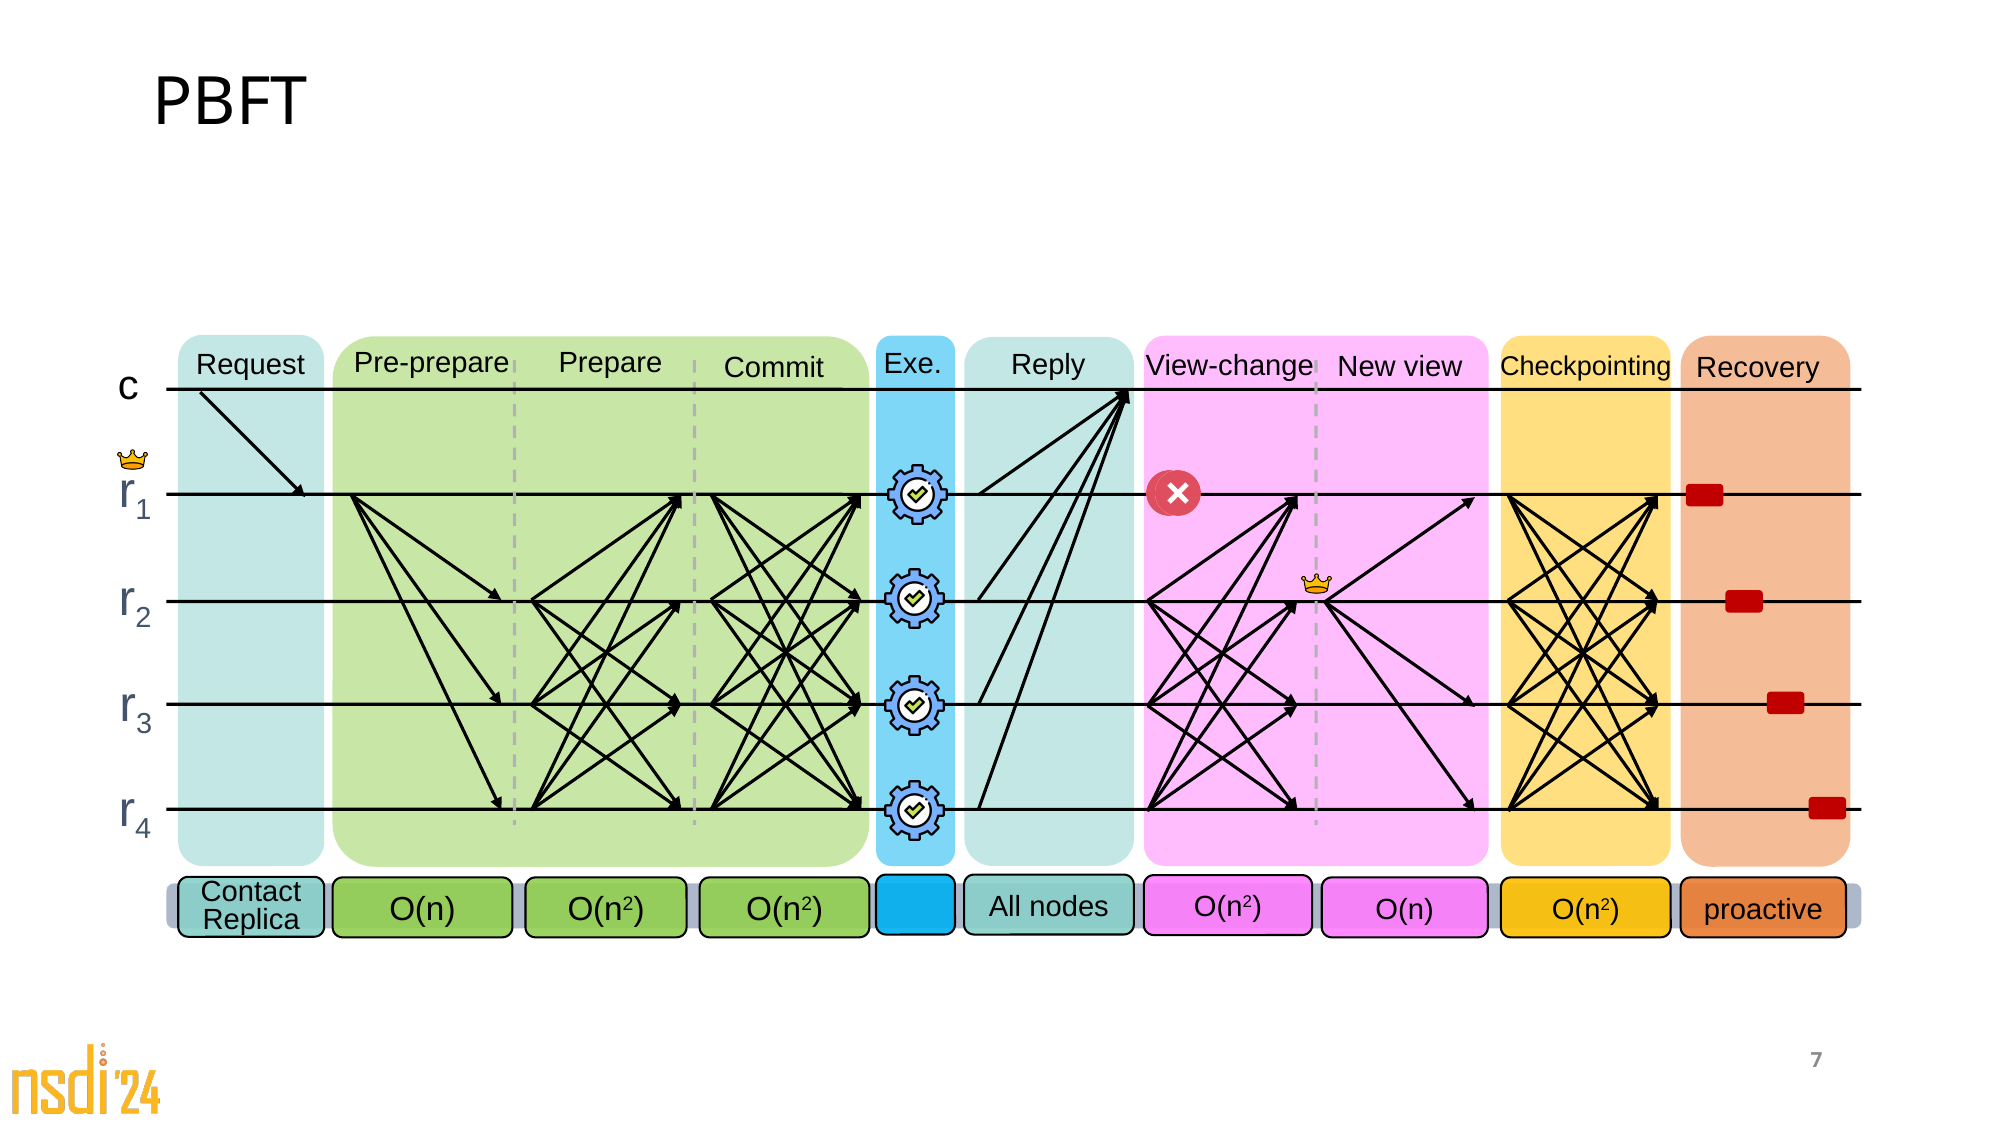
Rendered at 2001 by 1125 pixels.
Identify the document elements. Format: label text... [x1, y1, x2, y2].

text_box [1644, 496, 1654, 501]
text_box [177, 705, 326, 809]
text_box [331, 390, 871, 494]
text_box [713, 705, 760, 730]
text_box proactive [1679, 876, 1848, 939]
text_box [713, 495, 853, 546]
text_box [716, 602, 770, 634]
text_box [811, 670, 861, 705]
text_box [1153, 334, 1485, 389]
text_box [825, 602, 871, 704]
text_box [177, 810, 326, 868]
text_box [1151, 604, 1196, 651]
text_box [1609, 508, 1651, 573]
text_box [1511, 742, 1582, 808]
text_box [1499, 495, 1545, 601]
text_box [1586, 623, 1607, 650]
text_box [1114, 390, 1126, 395]
picture [887, 464, 948, 525]
text_box [788, 623, 810, 650]
text_box [712, 575, 761, 601]
text_box [1652, 692, 1659, 705]
text_box [583, 602, 629, 651]
text_box [715, 604, 759, 651]
text_box [1199, 602, 1246, 652]
text_box [583, 655, 604, 682]
text_box [963, 602, 1026, 704]
text_box [1560, 602, 1580, 619]
text_box [762, 655, 784, 682]
text_box [963, 335, 1130, 389]
text_box [608, 671, 670, 704]
text_box [1847, 882, 1863, 930]
text_box Reply [996, 337, 1101, 388]
text_box [1585, 505, 1649, 564]
text_box [772, 602, 800, 649]
text_box [633, 705, 747, 809]
text_box [963, 390, 1121, 494]
text_box All nodes [963, 873, 1135, 936]
text_box [812, 507, 853, 572]
text_box [1559, 707, 1607, 757]
text_box [1514, 506, 1557, 572]
text_box [632, 670, 682, 706]
text_box [1142, 810, 1490, 868]
text_box [1509, 705, 1659, 811]
text_box [534, 600, 681, 807]
text_box O(n2) [698, 876, 871, 939]
text_box [606, 757, 682, 811]
picture [884, 675, 945, 736]
text_box [687, 882, 699, 930]
text_box [1313, 882, 1321, 930]
text_box [875, 390, 957, 494]
text_box [1149, 705, 1197, 731]
text_box [813, 609, 852, 650]
text_box [1569, 602, 1597, 650]
text_box [1224, 742, 1289, 802]
text_box [353, 495, 675, 601]
text_box [1155, 733, 1196, 798]
text_box [1152, 759, 1285, 809]
text_box [583, 706, 630, 756]
text_box [331, 495, 401, 601]
text_box [812, 732, 854, 797]
text_box [710, 495, 862, 811]
picture [1155, 470, 1201, 516]
text_box [177, 390, 326, 494]
text_box [1488, 882, 1500, 930]
text_box [177, 602, 326, 704]
text_box [750, 566, 785, 601]
text_box [1559, 656, 1581, 683]
text_box [1621, 574, 1659, 601]
text_box [1224, 705, 1292, 739]
text_box [1547, 705, 1582, 740]
text_box [1679, 705, 1852, 809]
text_box [1585, 742, 1649, 802]
text_box [1400, 705, 1490, 809]
text_box [533, 705, 581, 730]
text_box [750, 705, 784, 739]
text_box [715, 654, 759, 701]
text_box [1807, 795, 1848, 821]
text_box [531, 495, 682, 811]
text_box [1512, 655, 1557, 701]
text_box [1029, 495, 1090, 601]
text_box [1142, 390, 1490, 494]
text_box [536, 602, 603, 633]
text_box O(n) [331, 876, 514, 939]
text_box [980, 705, 1136, 809]
text_box [1509, 575, 1557, 601]
text_box Prepare [543, 336, 678, 386]
text_box [1622, 705, 1672, 809]
text_box [331, 354, 514, 389]
text_box [1249, 705, 1468, 809]
text_box [513, 882, 525, 930]
text_box [870, 882, 875, 930]
text_box [763, 686, 784, 704]
text_box [667, 495, 679, 500]
text_box [762, 622, 785, 651]
text_box [1622, 495, 1672, 601]
text_box [1765, 690, 1806, 716]
text_box [1652, 796, 1658, 809]
text_box [1514, 734, 1556, 800]
text_box [1152, 602, 1220, 634]
text_box [535, 671, 591, 704]
text_box [1292, 796, 1298, 809]
text_box [1679, 495, 1852, 601]
text_box [1499, 602, 1544, 704]
text_box [331, 705, 498, 809]
text_box [979, 495, 1077, 601]
text_box [177, 495, 326, 601]
text_box [1186, 637, 1221, 669]
text_box [847, 600, 858, 605]
text_box [1199, 707, 1246, 757]
text_box [789, 656, 809, 681]
text_box [1283, 496, 1294, 501]
text_box [570, 636, 605, 669]
text_box [855, 795, 861, 808]
text_box [608, 609, 672, 668]
text_box [1511, 600, 1658, 807]
text_box View-change [1130, 338, 1329, 389]
text_box Commit [709, 341, 840, 391]
text_box [1608, 671, 1658, 706]
text_box [963, 705, 1015, 809]
text_box Contact Replica [177, 875, 326, 938]
text_box [1583, 758, 1658, 811]
text_box [714, 671, 770, 704]
text_box [608, 741, 673, 801]
text_box Checkpointing [1485, 340, 1681, 389]
text_box [714, 600, 861, 806]
text_box [1508, 495, 1659, 811]
text_box [1559, 549, 1607, 598]
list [1146, 470, 1155, 516]
text_box [536, 605, 580, 650]
text_box [1249, 602, 1397, 704]
text_box [353, 497, 502, 706]
text_box [763, 602, 783, 618]
text_box O(n) [1320, 876, 1489, 939]
text_box [1209, 655, 1246, 704]
text_box [1092, 390, 1136, 494]
text_box [855, 691, 862, 705]
text_box [1585, 686, 1607, 704]
text_box [1327, 602, 1490, 704]
text_box [1684, 482, 1725, 508]
text_box [1054, 495, 1136, 601]
text_box [1547, 567, 1582, 601]
text_box [1152, 655, 1196, 701]
text_box [1644, 601, 1654, 606]
text_box [429, 602, 568, 704]
text_box Pre-prepare [339, 336, 525, 386]
text_box [593, 654, 630, 703]
text_box [812, 653, 852, 697]
picture [884, 780, 945, 841]
text_box [1142, 602, 1184, 704]
text_box [978, 389, 1130, 811]
text_box [811, 575, 854, 601]
picture [884, 568, 945, 629]
slide_number 7 [1387, 1031, 1838, 1092]
text_box [1225, 672, 1286, 704]
text_box [1225, 602, 1285, 650]
text_box [1512, 672, 1567, 704]
text_box [331, 602, 450, 704]
text_box [1569, 655, 1597, 704]
text_box O(n2) [1499, 876, 1672, 939]
text_box [825, 495, 871, 601]
text_box [536, 654, 580, 700]
text_box r2 [103, 558, 167, 641]
text_box [583, 686, 604, 704]
text_box [533, 705, 681, 809]
text_box [1507, 334, 1664, 340]
text_box [325, 882, 332, 930]
text_box [632, 495, 747, 601]
text_box [824, 573, 862, 601]
text_box [787, 705, 823, 739]
text_box [1559, 623, 1581, 651]
text_box [1499, 390, 1672, 494]
text_box [802, 671, 849, 704]
text_box [787, 636, 822, 669]
text_box [570, 705, 605, 738]
text_box [609, 602, 669, 649]
text_box [1621, 602, 1672, 704]
text_box [1149, 705, 1298, 810]
text_box [1513, 760, 1645, 809]
text_box [1142, 495, 1296, 601]
text_box [1609, 654, 1649, 697]
text_box [1610, 733, 1651, 798]
text_box [1584, 705, 1620, 740]
text_box [802, 602, 849, 633]
text_box [772, 655, 800, 703]
text_box [1609, 576, 1653, 601]
text_box [1332, 497, 1475, 597]
text_box r4 [103, 768, 167, 852]
text_box [875, 810, 957, 868]
text_box [1679, 390, 1852, 494]
text_box [1200, 687, 1220, 704]
title PBFT [137, 59, 1863, 210]
text_box [1671, 882, 1680, 930]
text_box [1560, 687, 1580, 704]
text_box New view [1322, 339, 1478, 390]
text_box [539, 733, 580, 797]
text_box [717, 505, 760, 572]
text_box [608, 705, 674, 739]
text_box [1134, 882, 1143, 930]
text_box r1 [103, 449, 167, 533]
text_box [963, 810, 1136, 868]
text_box [788, 685, 810, 704]
text_box [1499, 810, 1672, 868]
text_box [367, 335, 871, 389]
text_box [762, 548, 809, 597]
text_box [190, 333, 312, 337]
text_box [1679, 602, 1852, 704]
text_box [1249, 495, 1490, 601]
text_box [452, 705, 568, 809]
text_box [825, 705, 871, 809]
text_box [1324, 601, 1475, 707]
text_box [1547, 637, 1581, 669]
text_box [787, 566, 822, 601]
picture [1301, 568, 1332, 599]
text_box [1147, 495, 1298, 811]
text_box [1224, 609, 1288, 669]
text_box [1586, 657, 1606, 682]
text_box [788, 742, 852, 801]
text_box Recovery [1681, 340, 1835, 391]
text_box [1017, 602, 1136, 704]
text_box [1325, 603, 1475, 812]
text_box [331, 810, 871, 868]
text_box [874, 873, 957, 936]
text_box [1511, 604, 1556, 651]
text_box [1142, 705, 1184, 809]
text_box c [103, 350, 154, 416]
text_box [1512, 602, 1567, 635]
text_box [632, 602, 747, 704]
text_box O(n2) [1142, 874, 1314, 937]
text_box [712, 705, 862, 810]
text_box [788, 504, 852, 563]
text_box [1599, 602, 1645, 634]
text_box [177, 345, 326, 389]
text_box [1584, 567, 1620, 601]
text_box [1152, 672, 1207, 704]
text_box [1513, 500, 1581, 564]
text_box [200, 392, 306, 498]
text_box [749, 637, 784, 668]
text_box [1599, 672, 1646, 704]
text_box [786, 758, 861, 811]
text_box [536, 741, 605, 805]
text_box r3 [104, 663, 168, 747]
text_box Exe. [868, 336, 958, 387]
text_box Request [181, 337, 321, 388]
text_box [715, 759, 849, 809]
text_box [847, 495, 858, 500]
text_box [1152, 742, 1220, 806]
text_box [716, 500, 784, 563]
text_box [713, 742, 784, 808]
text_box [955, 882, 964, 930]
text_box [1186, 705, 1222, 739]
text_box [1223, 758, 1298, 811]
text_box [717, 733, 759, 799]
text_box [875, 495, 957, 601]
text_box [403, 602, 497, 704]
text_box [980, 602, 1052, 704]
text_box [353, 496, 502, 601]
text_box [1499, 705, 1544, 809]
text_box [1509, 705, 1557, 730]
picture [10, 1040, 163, 1116]
picture [117, 444, 148, 475]
text_box [875, 602, 957, 704]
text_box [1679, 810, 1852, 868]
text_box [535, 759, 669, 809]
text_box [1199, 656, 1220, 683]
text_box [1586, 602, 1606, 619]
text_box [1510, 495, 1655, 547]
text_box [1724, 588, 1764, 614]
text_box [1609, 705, 1652, 731]
text_box [351, 495, 502, 811]
text_box [1150, 600, 1298, 808]
text_box [667, 600, 679, 605]
text_box [1693, 334, 1852, 389]
text_box [875, 705, 957, 809]
text_box [789, 602, 809, 618]
text_box [1283, 601, 1294, 606]
text_box [963, 495, 1052, 601]
text_box [1585, 637, 1619, 669]
text_box [165, 882, 177, 930]
text_box O(n2) [524, 876, 688, 939]
text_box [812, 705, 854, 730]
text_box [762, 706, 810, 756]
text_box [1609, 610, 1649, 651]
text_box [676, 795, 682, 809]
text_box [1248, 670, 1298, 706]
